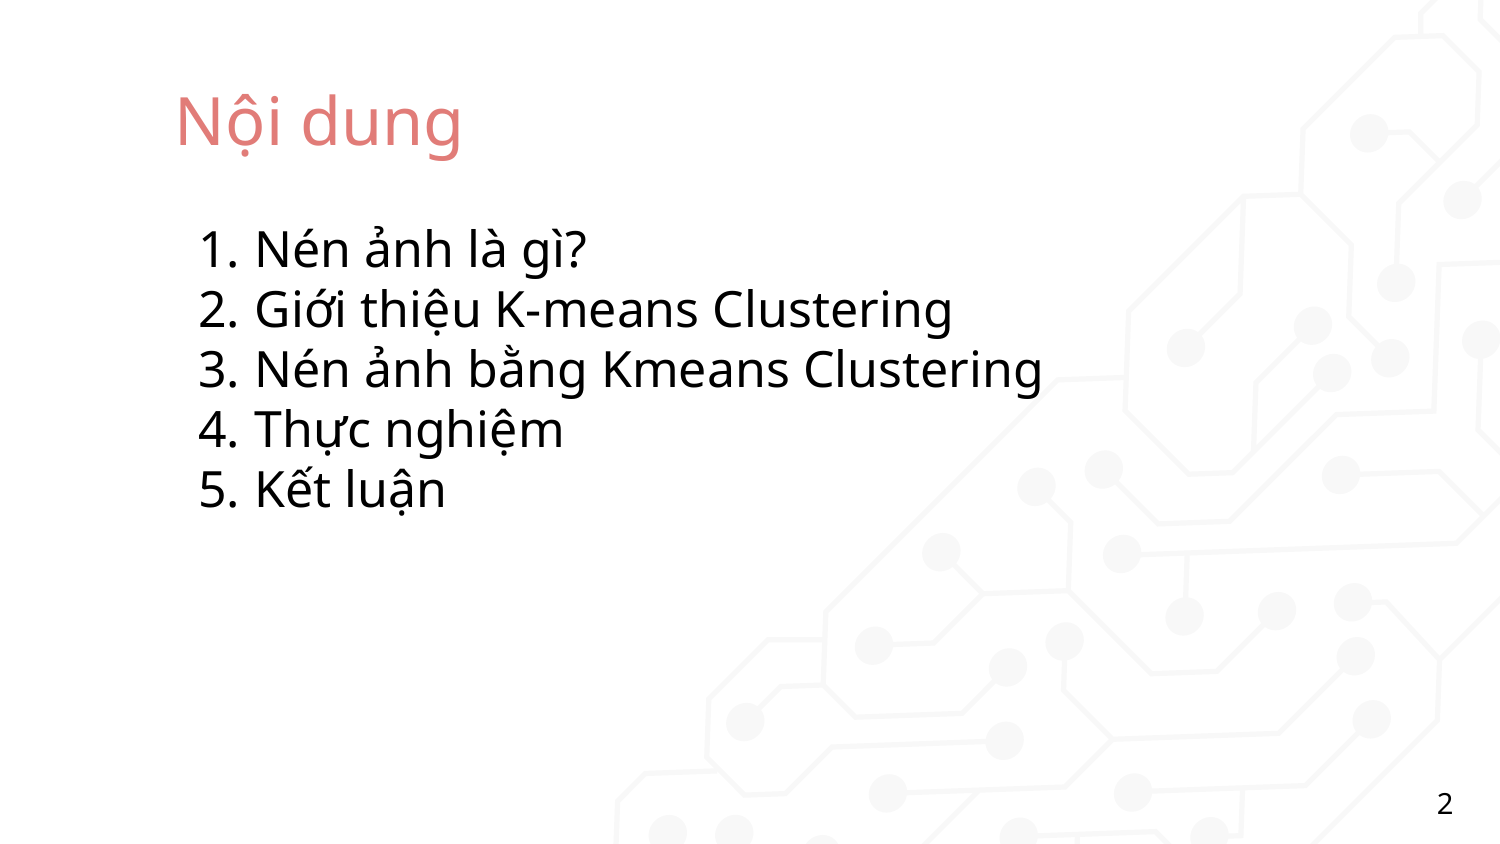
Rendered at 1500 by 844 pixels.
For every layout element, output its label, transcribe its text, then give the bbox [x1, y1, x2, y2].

text_box Nén ảnh là gì? Giới thiệu K-means Clustering Nén ảnh bằng Kmeans Clustering Thực nghiệm Kết luận [183, 210, 1317, 586]
title Nội dung [159, 63, 939, 158]
text_box 2 [1422, 778, 1479, 828]
